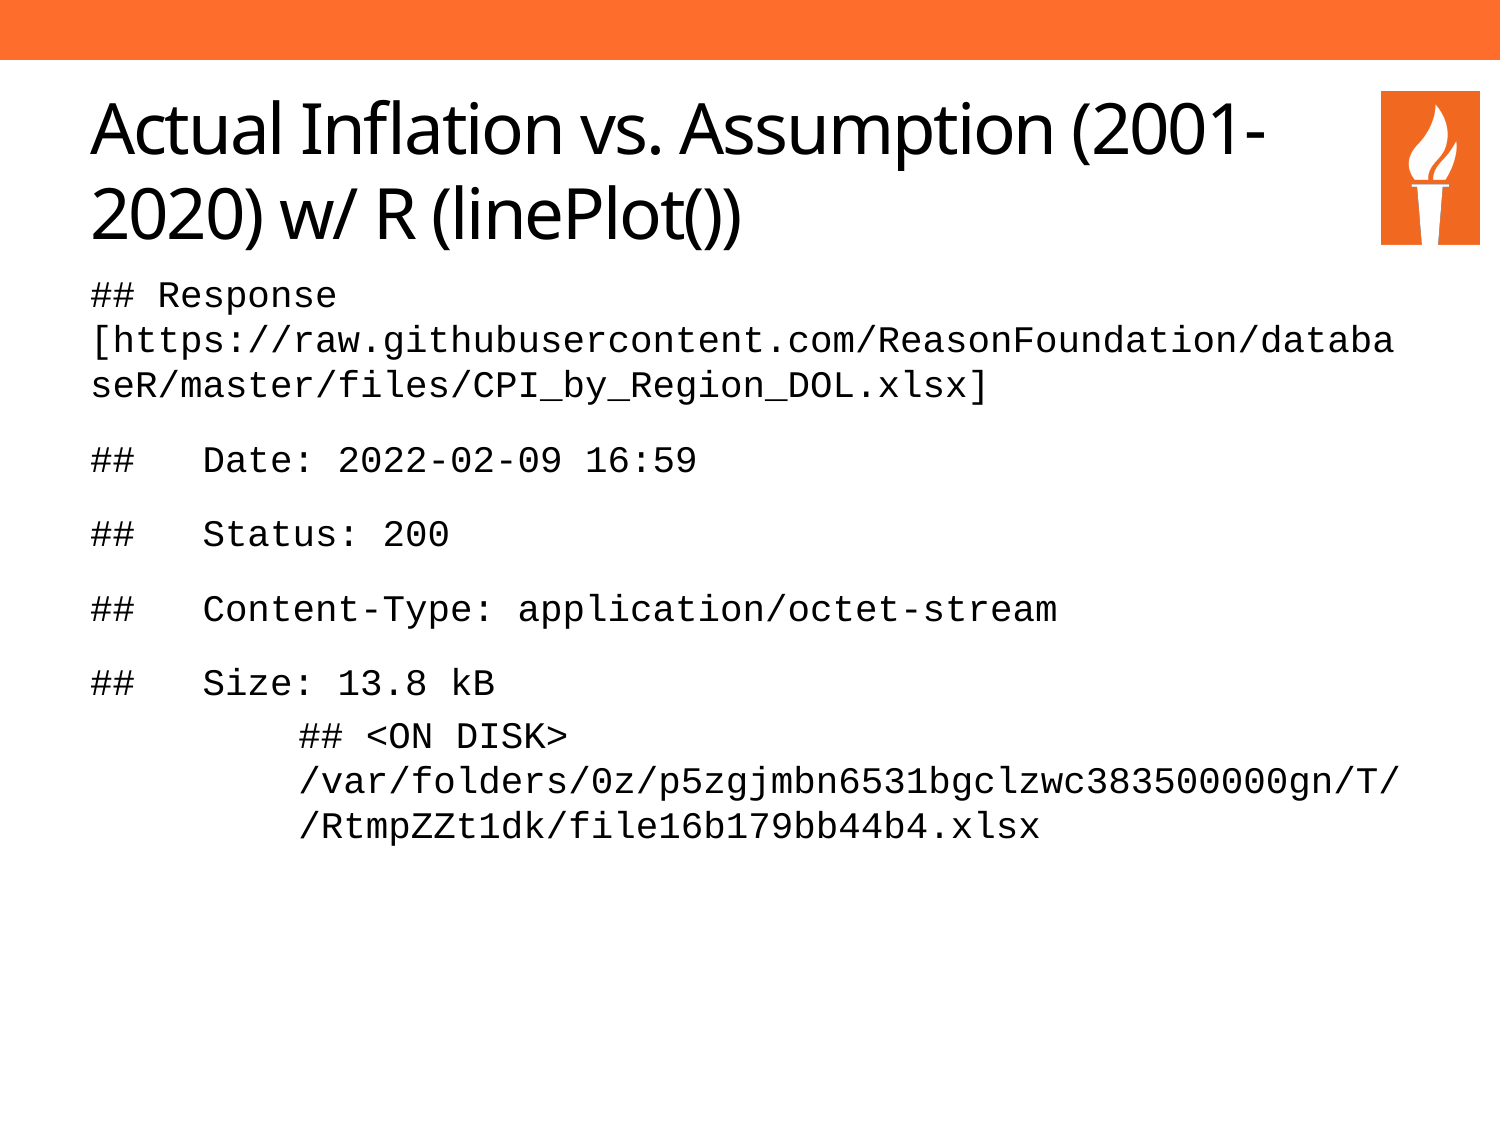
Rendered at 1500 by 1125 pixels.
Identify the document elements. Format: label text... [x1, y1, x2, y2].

title Actual Inflation vs. Assumption (2001-2020) w/ R (linePlot()) [75, 87, 1366, 250]
list ## Response [https://raw.githubusercontent.com/ReasonFoundation/databaseR/master/files/CPI_by_Region_DOL.xlsx] ## Date: 2022-02-09 16:59 ## Status: 200 ## Content-Type: application/octet-stream ## Size: 13.8 kB ## <ON DISK> /var/folders/0z/p5zgjmbn6531bgclzwc383500000gn/T//RtmpZZt1dk/file16b179bb44b4.xlsx [75, 262, 1425, 1064]
picture [1381, 91, 1480, 245]
